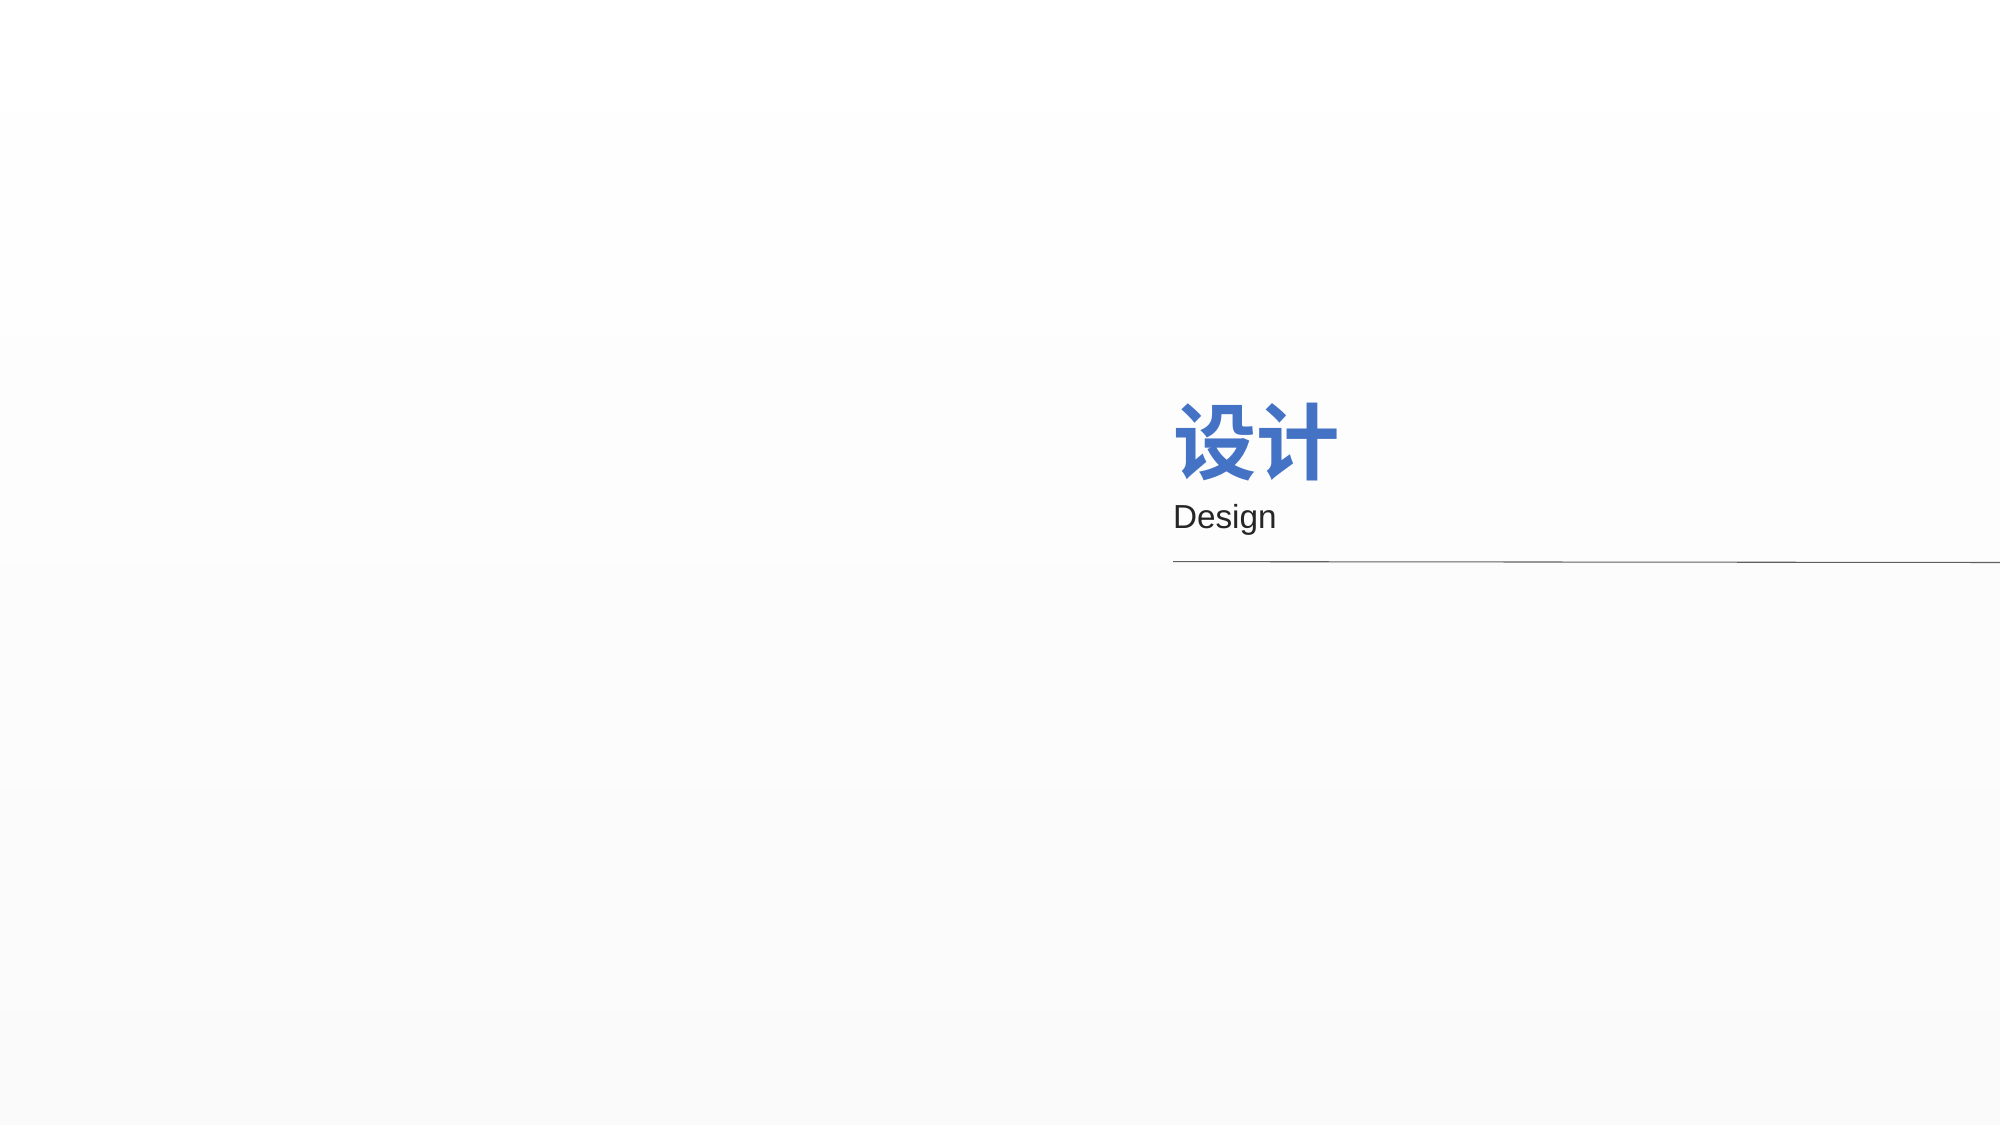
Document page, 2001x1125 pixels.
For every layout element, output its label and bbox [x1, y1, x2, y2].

text_box [1158, 363, 2000, 563]
